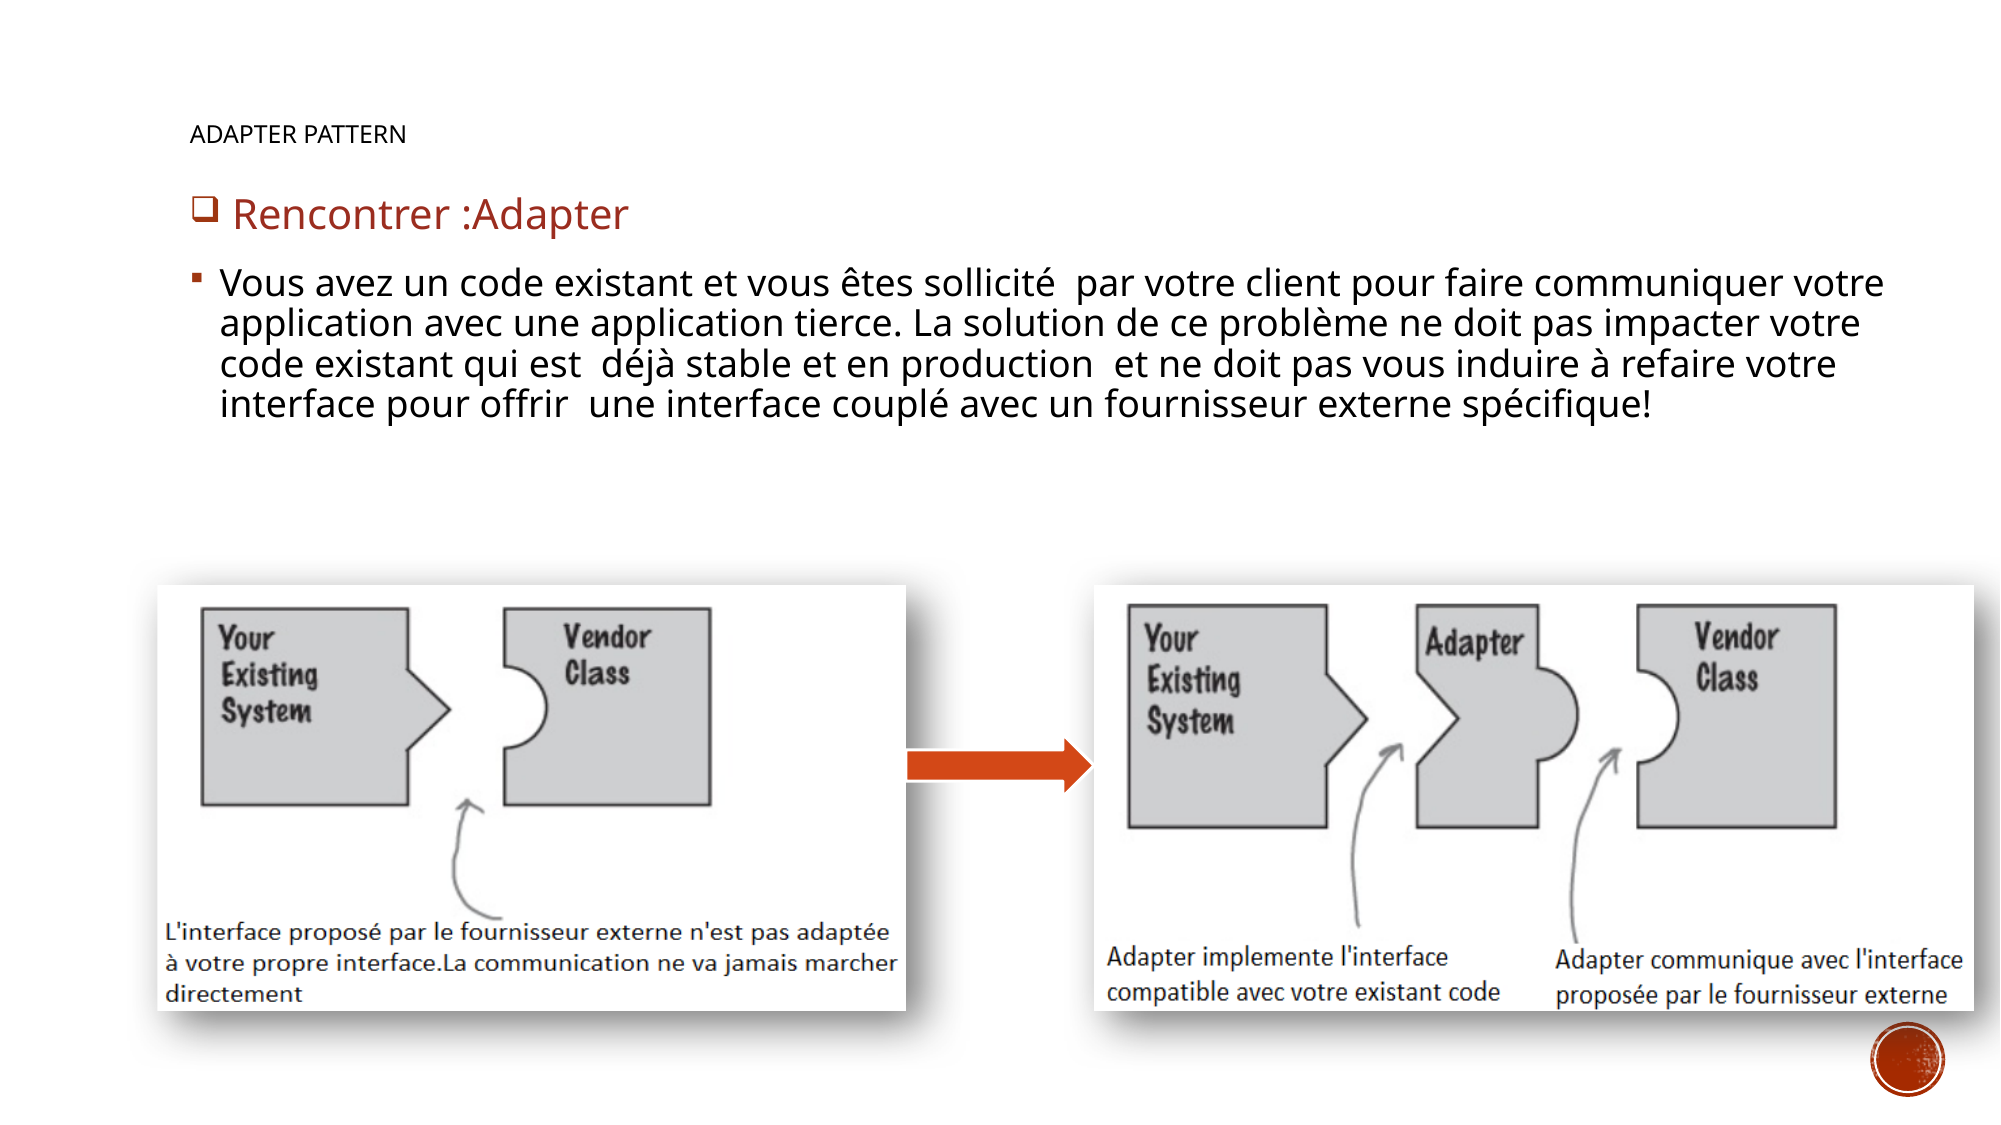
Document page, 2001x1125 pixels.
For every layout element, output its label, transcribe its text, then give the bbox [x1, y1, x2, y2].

text_box Rencontrer :Adapter Vous avez un code existant et vous êtes sollicité par votre client pour faire communiquer votre application avec une application tierce. La solution de ce problème ne doit pas impacter votre code existant qui est déjà stable et en production et ne doit pas vous induire à refaire votre interface pour offrir une interface couplé avec un fournisseur externe spécifique! [174, 186, 1914, 584]
title Adapter Pattern [174, 34, 1825, 186]
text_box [158, 585, 1972, 1010]
